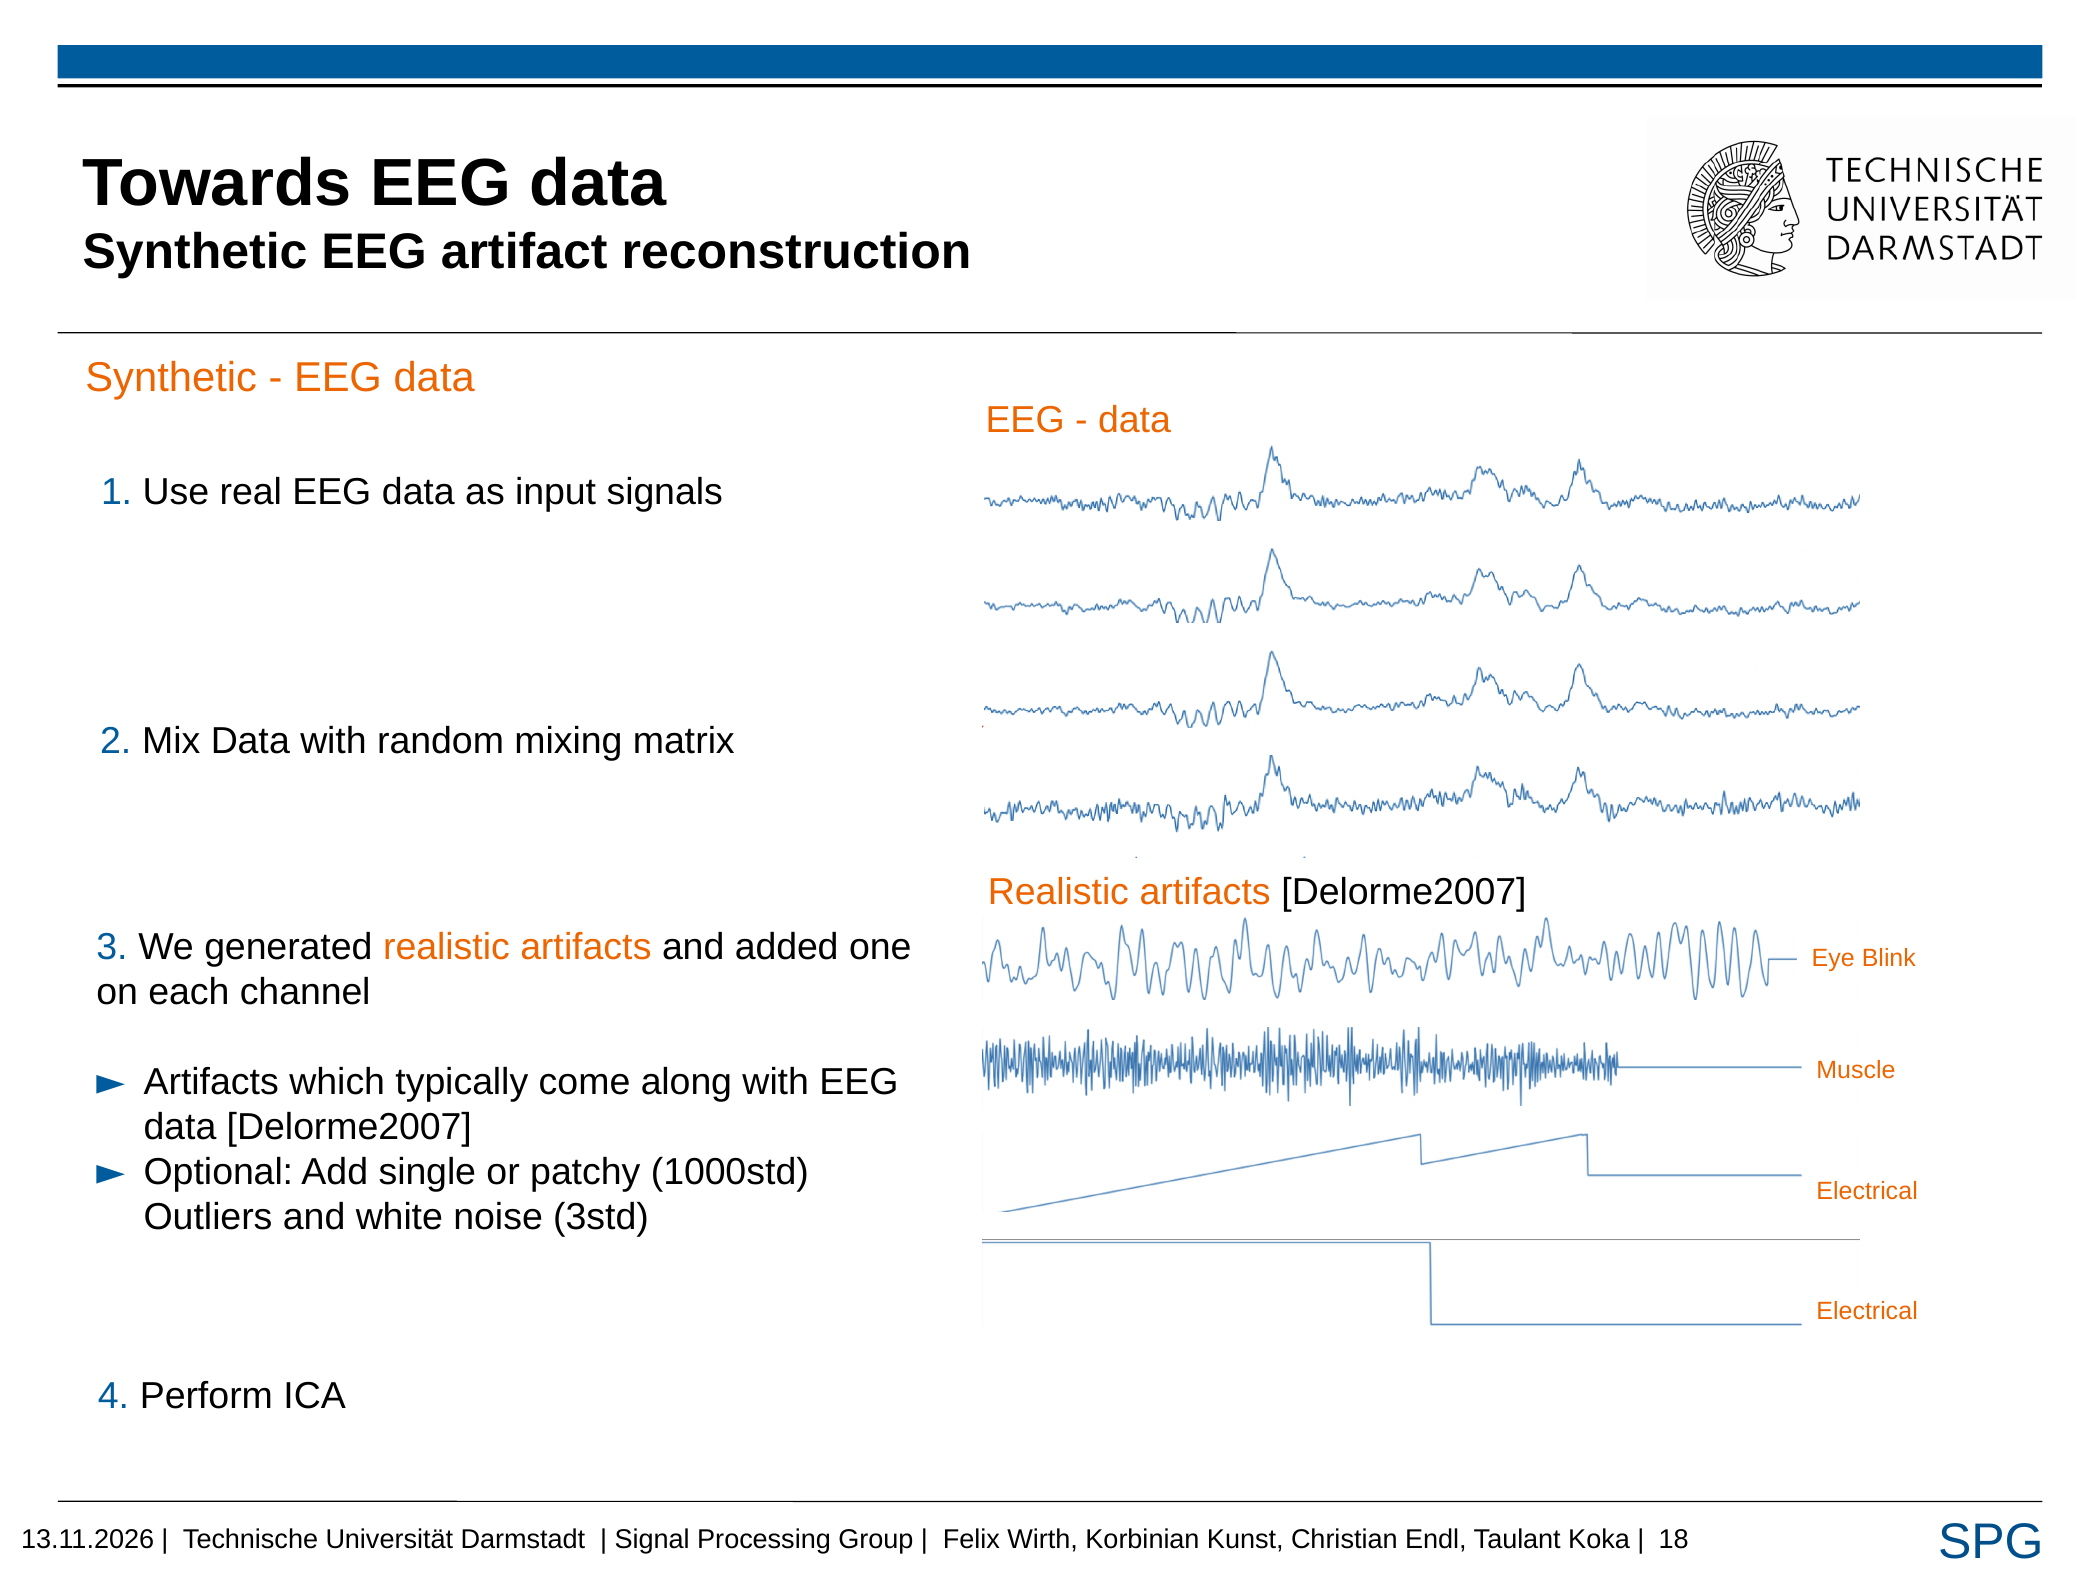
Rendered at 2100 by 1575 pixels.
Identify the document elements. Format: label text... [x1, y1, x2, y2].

title Towards EEG data Synthetic EEG artifact reconstruction [82, 112, 1662, 306]
picture [981, 442, 1860, 858]
text_box Synthetic - EEG data [70, 342, 490, 408]
picture [1662, 117, 2077, 300]
text_box 2. Mix Data with random mixing matrix [85, 708, 750, 769]
text_box EEG - data [970, 388, 1197, 448]
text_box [969, 859, 2023, 1333]
text_box 4. Perform ICA [83, 1363, 361, 1424]
text_box 1. Use real EEG data as input signals [86, 459, 739, 520]
text_box 3. We generated realistic artifacts and added one on each channel Artifacts which typically come along with EEG data [Delorme2007] Optional: Add single or patchy (1000std) Outliers and white noise (3std) [81, 914, 929, 1245]
